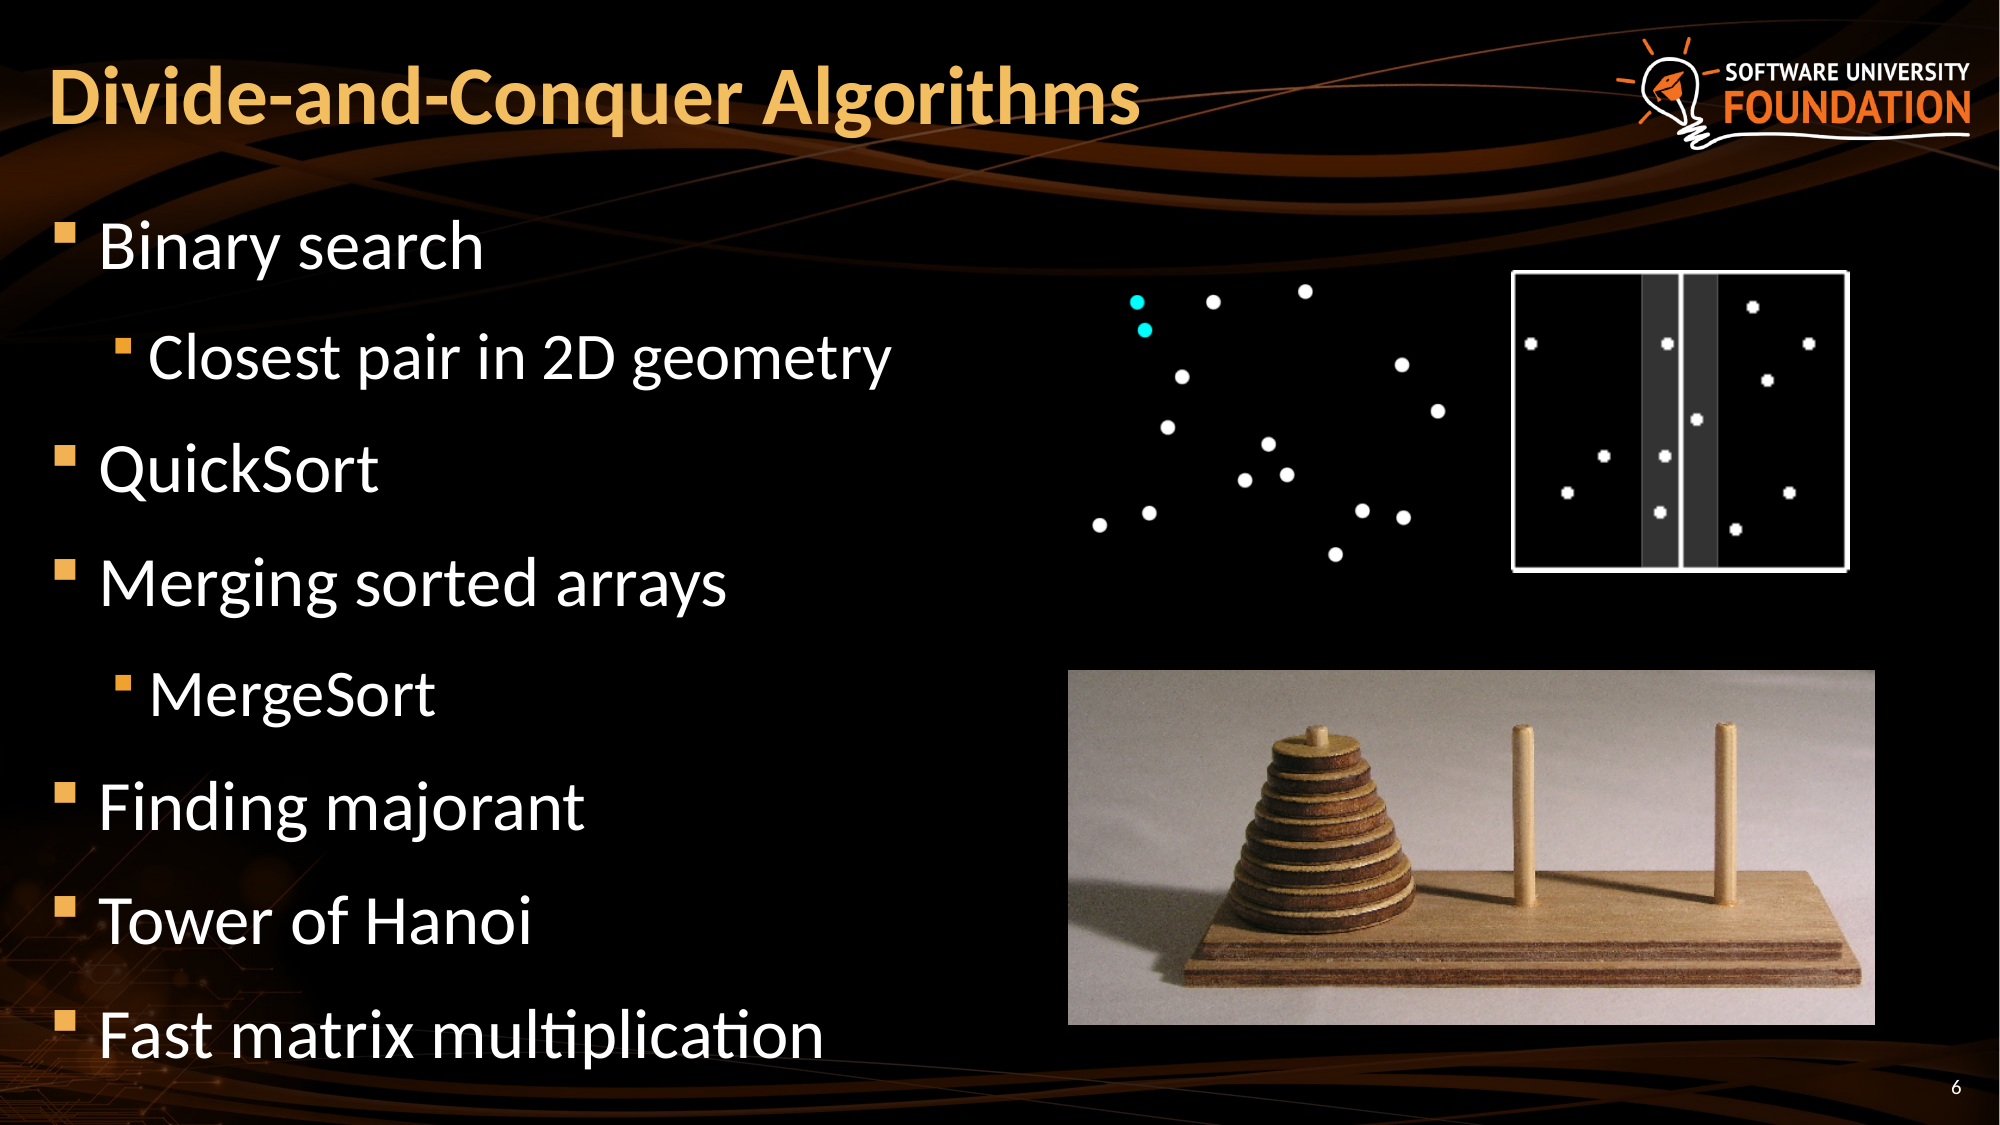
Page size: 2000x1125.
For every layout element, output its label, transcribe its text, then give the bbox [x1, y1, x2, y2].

list Binary search Closest pair in 2D geometry QuickSort Merging sorted arrays MergeSort Finding majorant Tower of Hanoi Fast matrix multiplication [31, 188, 1968, 1103]
title Divide-and-Conquer Algorithms [30, 6, 1602, 189]
picture [0, 0, 2000, 1125]
